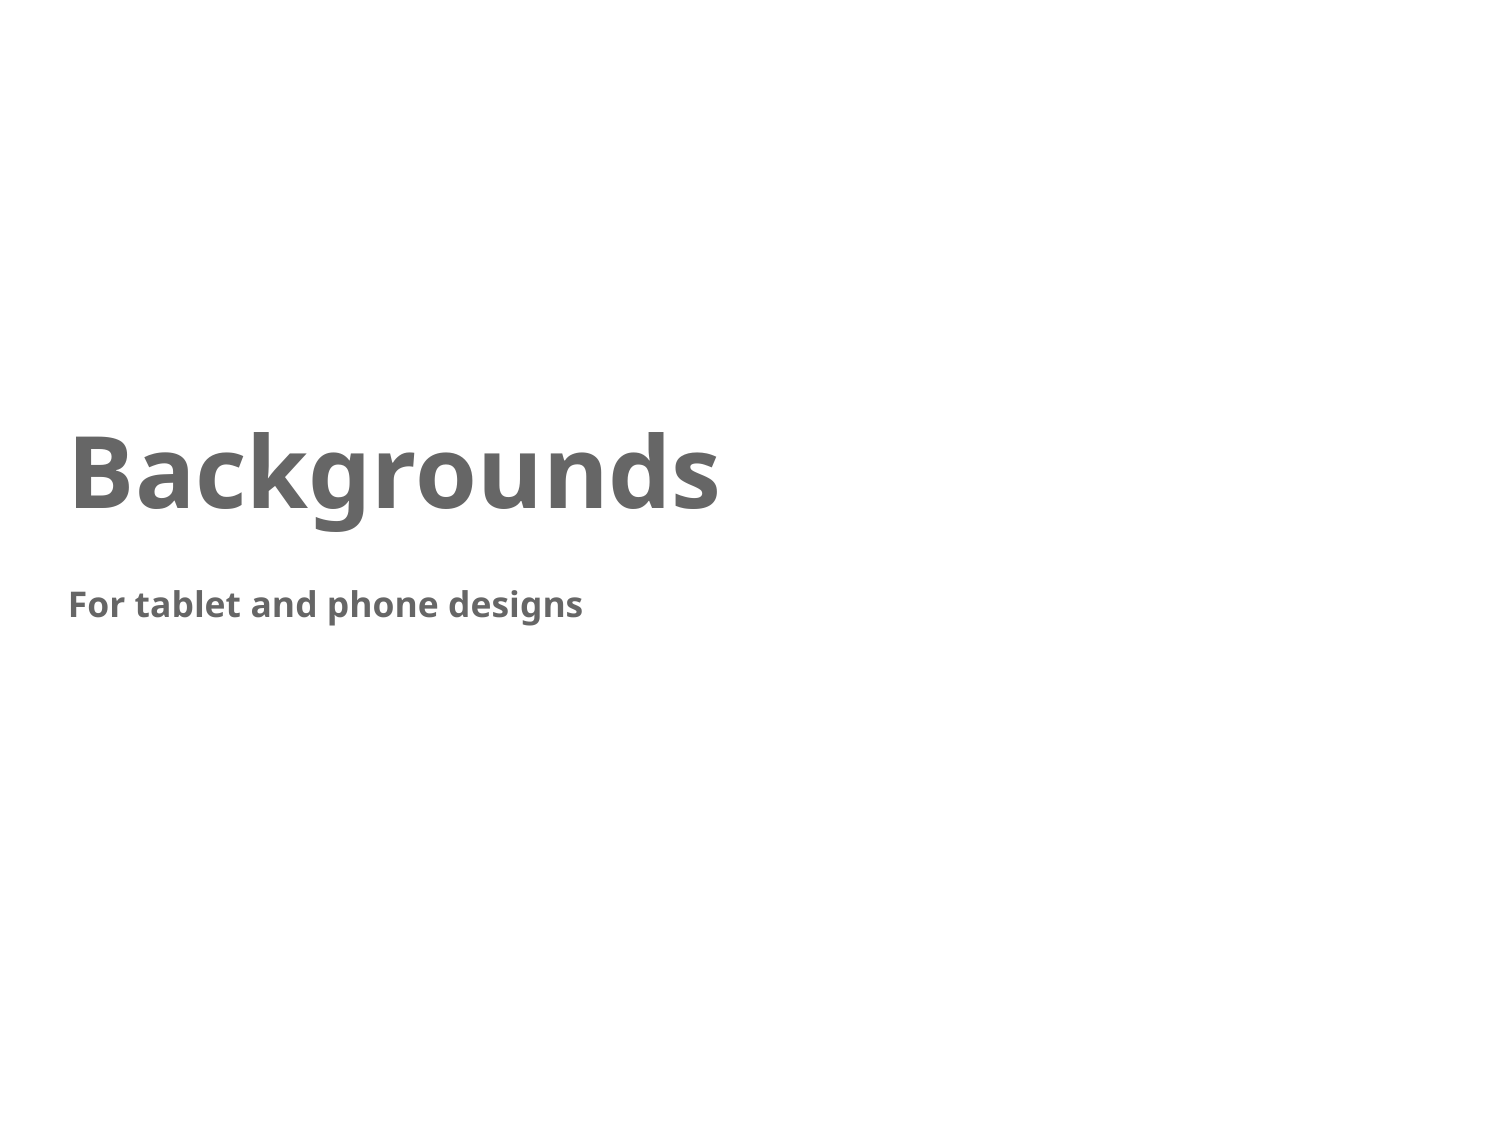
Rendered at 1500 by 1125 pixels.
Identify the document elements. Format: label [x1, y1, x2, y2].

text_box [53, 575, 1447, 677]
text_box [53, 400, 1447, 523]
